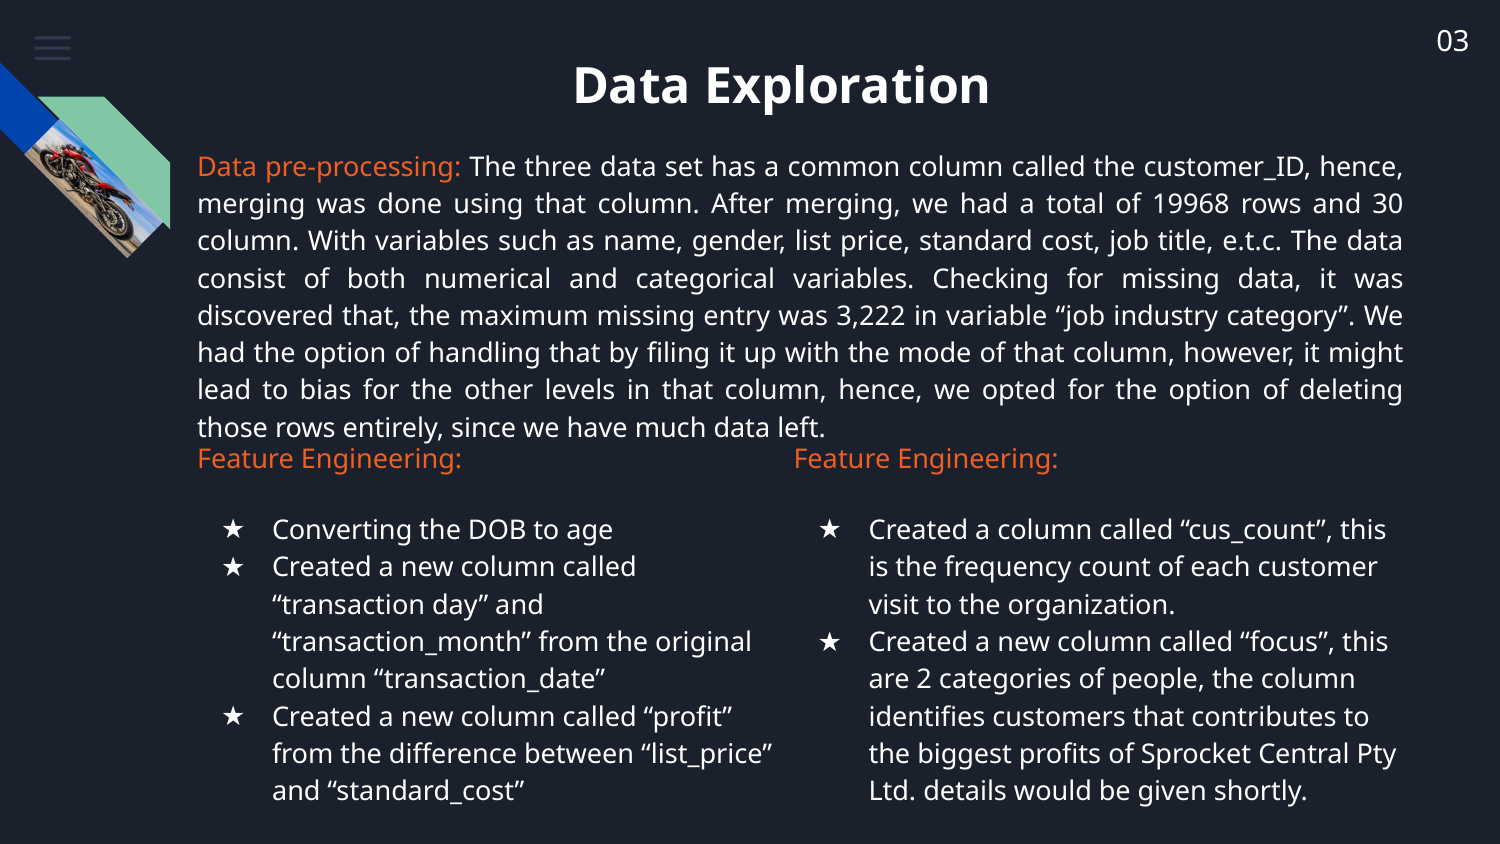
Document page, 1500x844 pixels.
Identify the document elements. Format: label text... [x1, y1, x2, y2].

list Feature Engineering: Created a column called “cus_count”, this is the frequency count of each customer visit to the organization. Created a new column called “focus”, this are 2 categories of people, the column identifies customers that contributes to the biggest profits of Sprocket Central Pty Ltd. details would be given shortly. [778, 421, 1419, 820]
list Data pre-processing: The three data set has a common column called the customer_ID, hence, merging was done using that column. After merging, we had a total of 19968 rows and 30 column. With variables such as name, gender, list price, standard cost, job title, e.t.c. The data consist of both numerical and categorical variables. Checking for missing data, it was discovered that, the maximum missing entry was 3,222 in variable “job industry category”. We had the option of handling that by filing it up with the mode of that column, however, it might lead to bias for the other levels in that column, hence, we opted for the option of deleting those rows entirely, since we have much data left. [182, 129, 1419, 421]
text_box 03 [1421, 6, 1500, 89]
title Data Exploration [182, 38, 1368, 117]
picture [20, 119, 167, 257]
list Feature Engineering: Converting the DOB to age Created a new column called “transaction day” and “transaction_month” from the original column “transaction_date” Created a new column called “profit” from the difference between “list_price” and “standard_cost” [182, 421, 793, 832]
